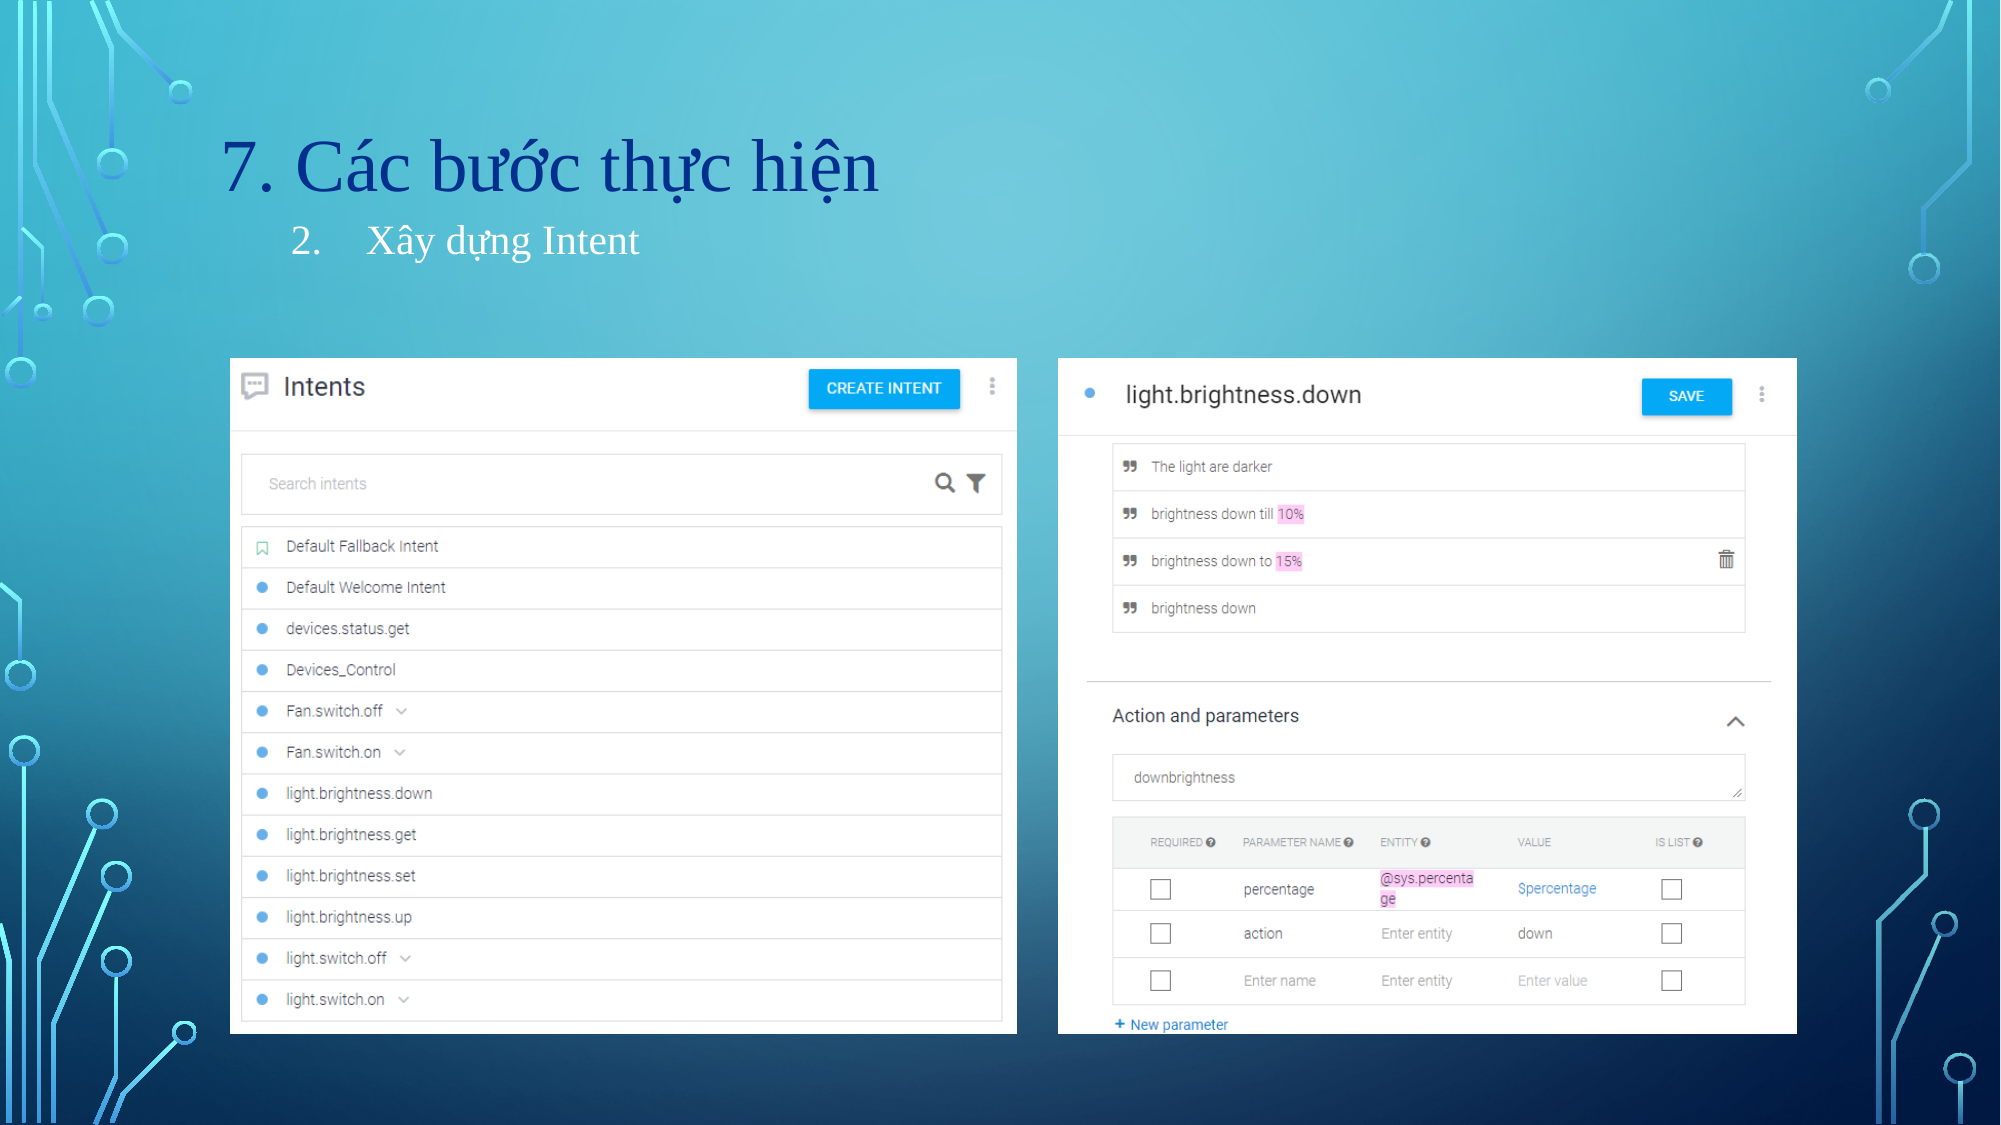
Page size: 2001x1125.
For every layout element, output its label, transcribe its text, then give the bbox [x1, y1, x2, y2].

text_box 7. Các bước thực hiện [177, 91, 896, 214]
picture [230, 358, 1018, 1034]
text_box Xây dựng Intent [276, 205, 655, 271]
picture [1058, 358, 1797, 1034]
